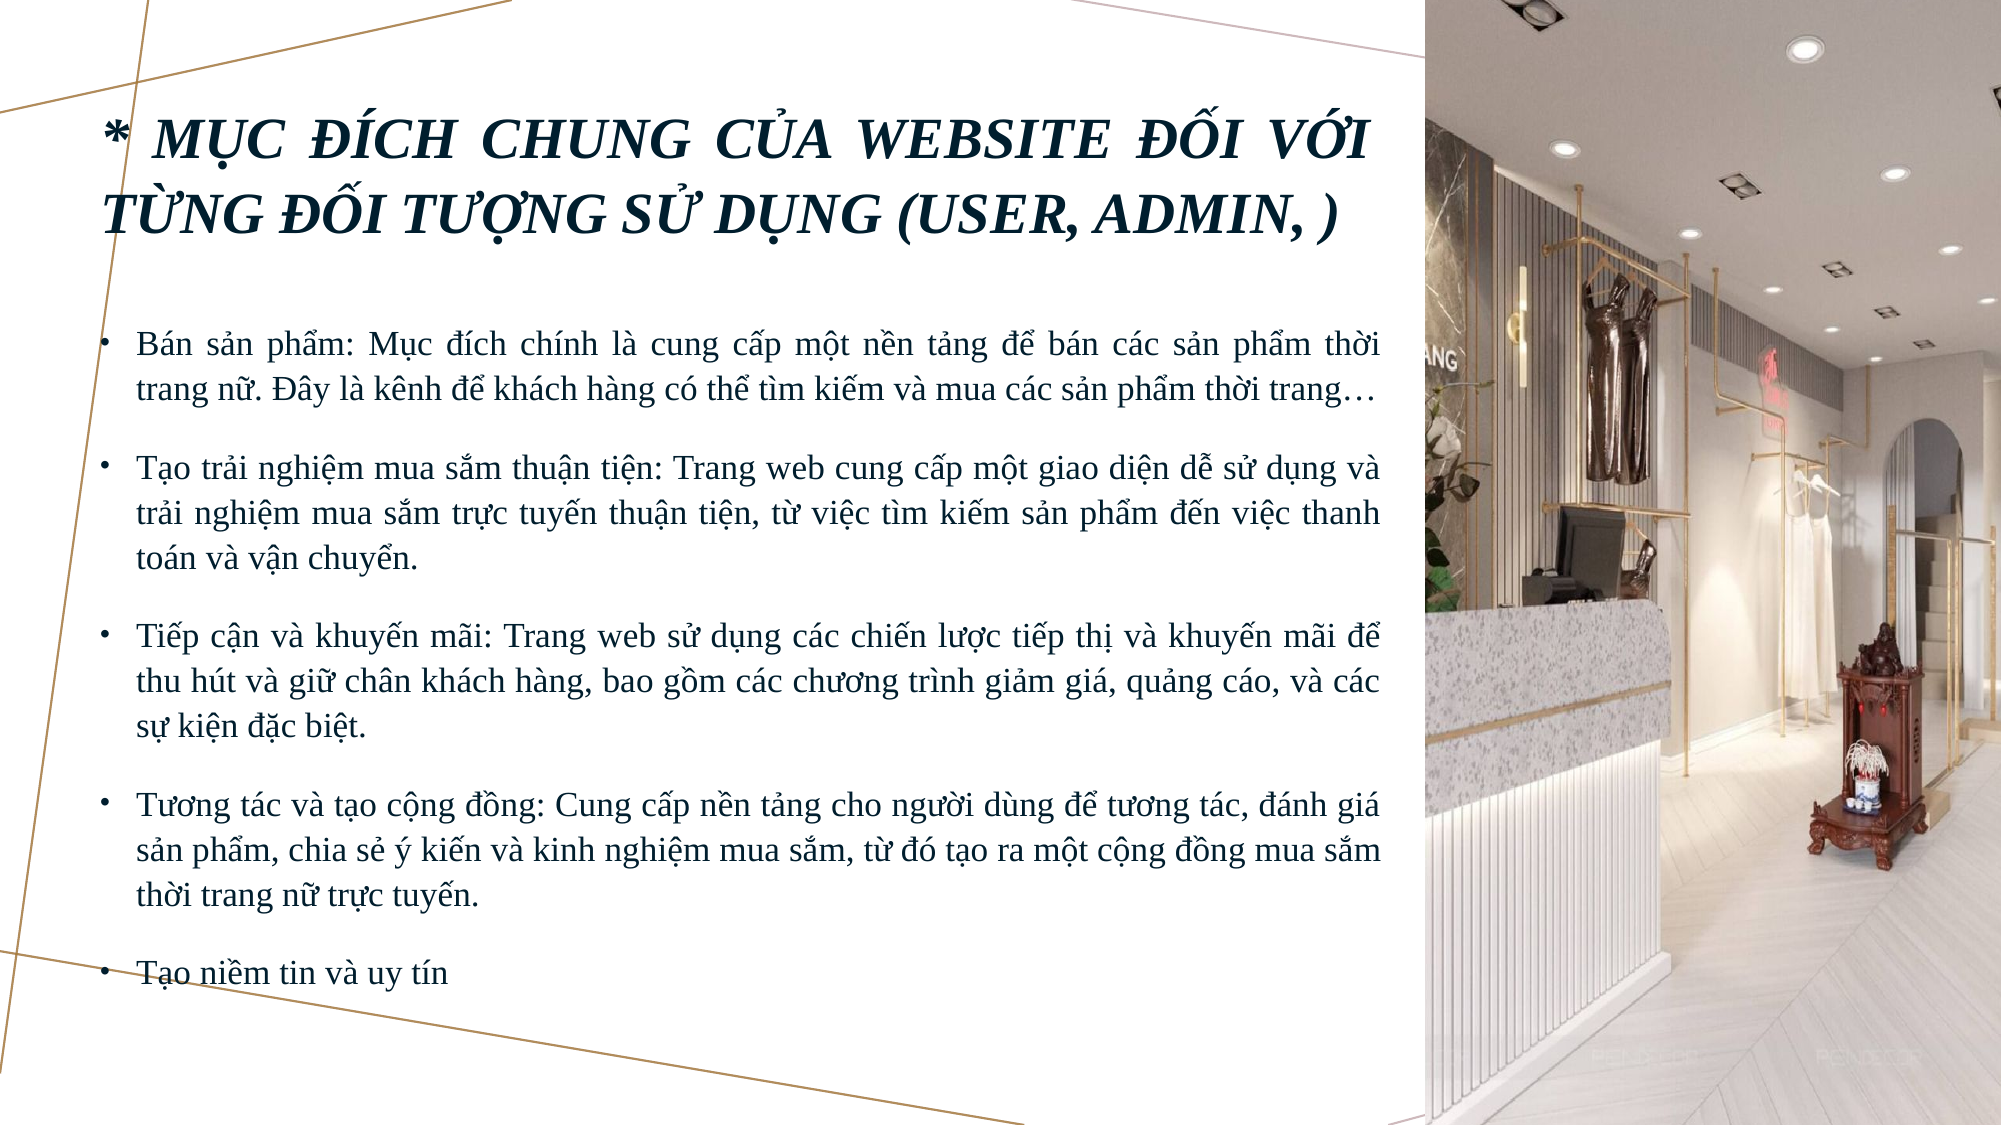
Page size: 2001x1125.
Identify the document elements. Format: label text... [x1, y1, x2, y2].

text_box * Mục đích chung của Website đối với từng đối tượng sử dụng (user, admin, ) [85, 96, 1386, 253]
text_box Bán sản phẩm: Mục đích chính là cung cấp một nền tảng để bán các sản phẩm thời trang nữ. Đây là kênh để khách hàng có thể tìm kiếm và mua các sản phẩm thời trang… Tạo trải nghiệm mua sắm thuận tiện: Trang web cung cấp một giao diện dễ sử dụng và trải nghiệm mua sắm trực tuyến thuận tiện, từ việc tìm kiếm sản phẩm đến việc thanh toán và vận chuyển. Tiếp cận và khuyến mãi: Trang web sử dụng các chiến lược tiếp thị và khuyến mãi để thu hút và giữ chân khách hàng, bao gồm các chương trình giảm giá, quảng cáo, và các sự kiện đặc biệt. Tương tác và tạo cộng đồng: Cung cấp nền tảng cho người dùng để tương tác, đánh giá sản phẩm, chia sẻ ý kiến và kinh nghiệm mua sắm, từ đó tạo ra một cộng đồng mua sắm thời trang nữ trực tuyến. Tạo niềm tin và uy tín [85, 310, 1399, 1016]
picture [1424, 0, 2001, 1125]
